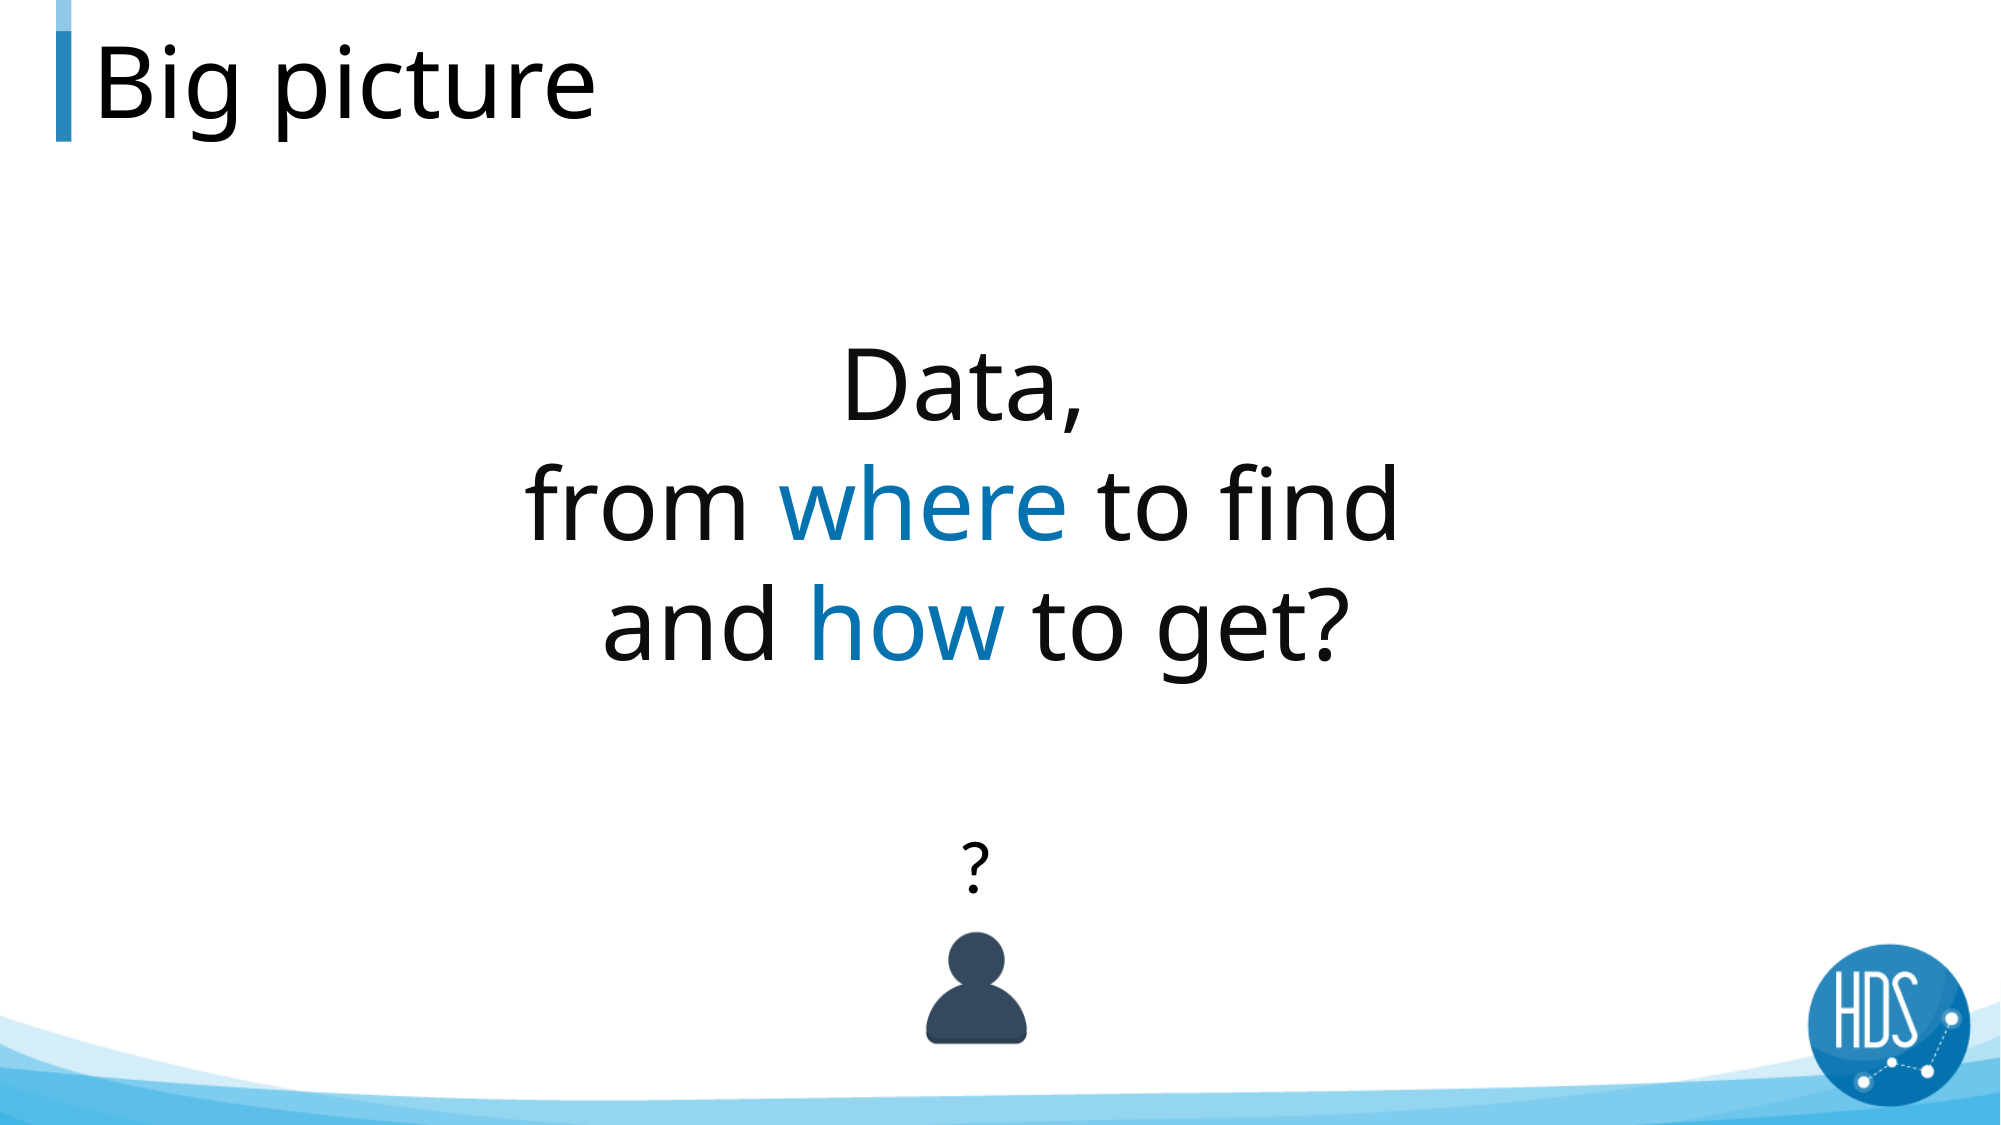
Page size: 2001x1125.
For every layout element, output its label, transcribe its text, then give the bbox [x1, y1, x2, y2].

title Big picture [77, 31, 1977, 142]
picture [0, 0, 2001, 1125]
text_box ? [944, 811, 1009, 917]
text_box Data, from where to find and how to get? [109, 312, 1844, 688]
text_box [55, 32, 72, 143]
text_box [55, 0, 72, 32]
